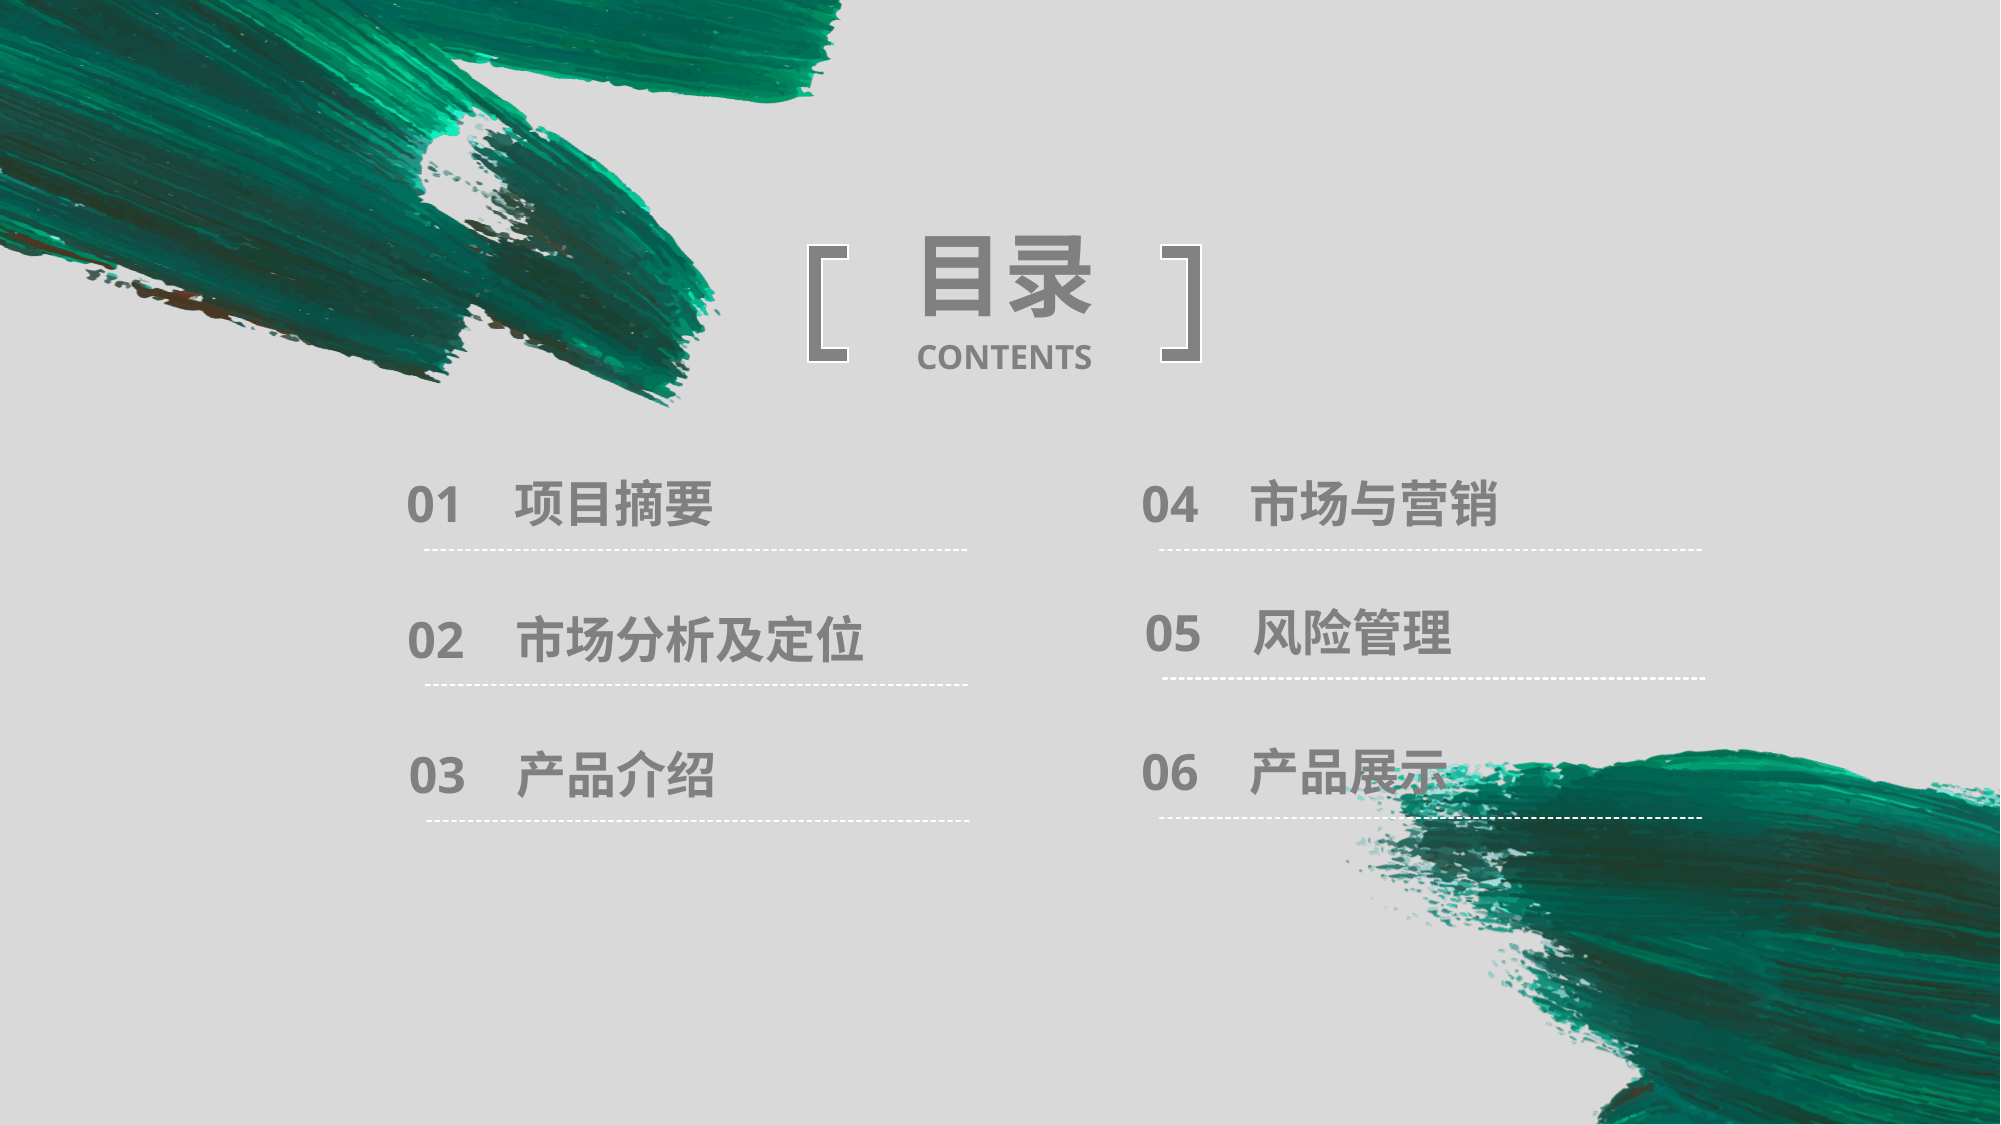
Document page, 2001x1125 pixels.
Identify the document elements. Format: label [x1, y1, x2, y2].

picture [0, 0, 1064, 478]
text_box [1064, 210, 1202, 385]
text_box [391, 478, 1000, 550]
text_box [1126, 465, 1736, 550]
text_box [393, 736, 1003, 821]
text_box [1126, 733, 1736, 819]
text_box [1129, 593, 1739, 679]
picture [1125, 616, 2000, 1124]
text_box [392, 600, 1001, 686]
